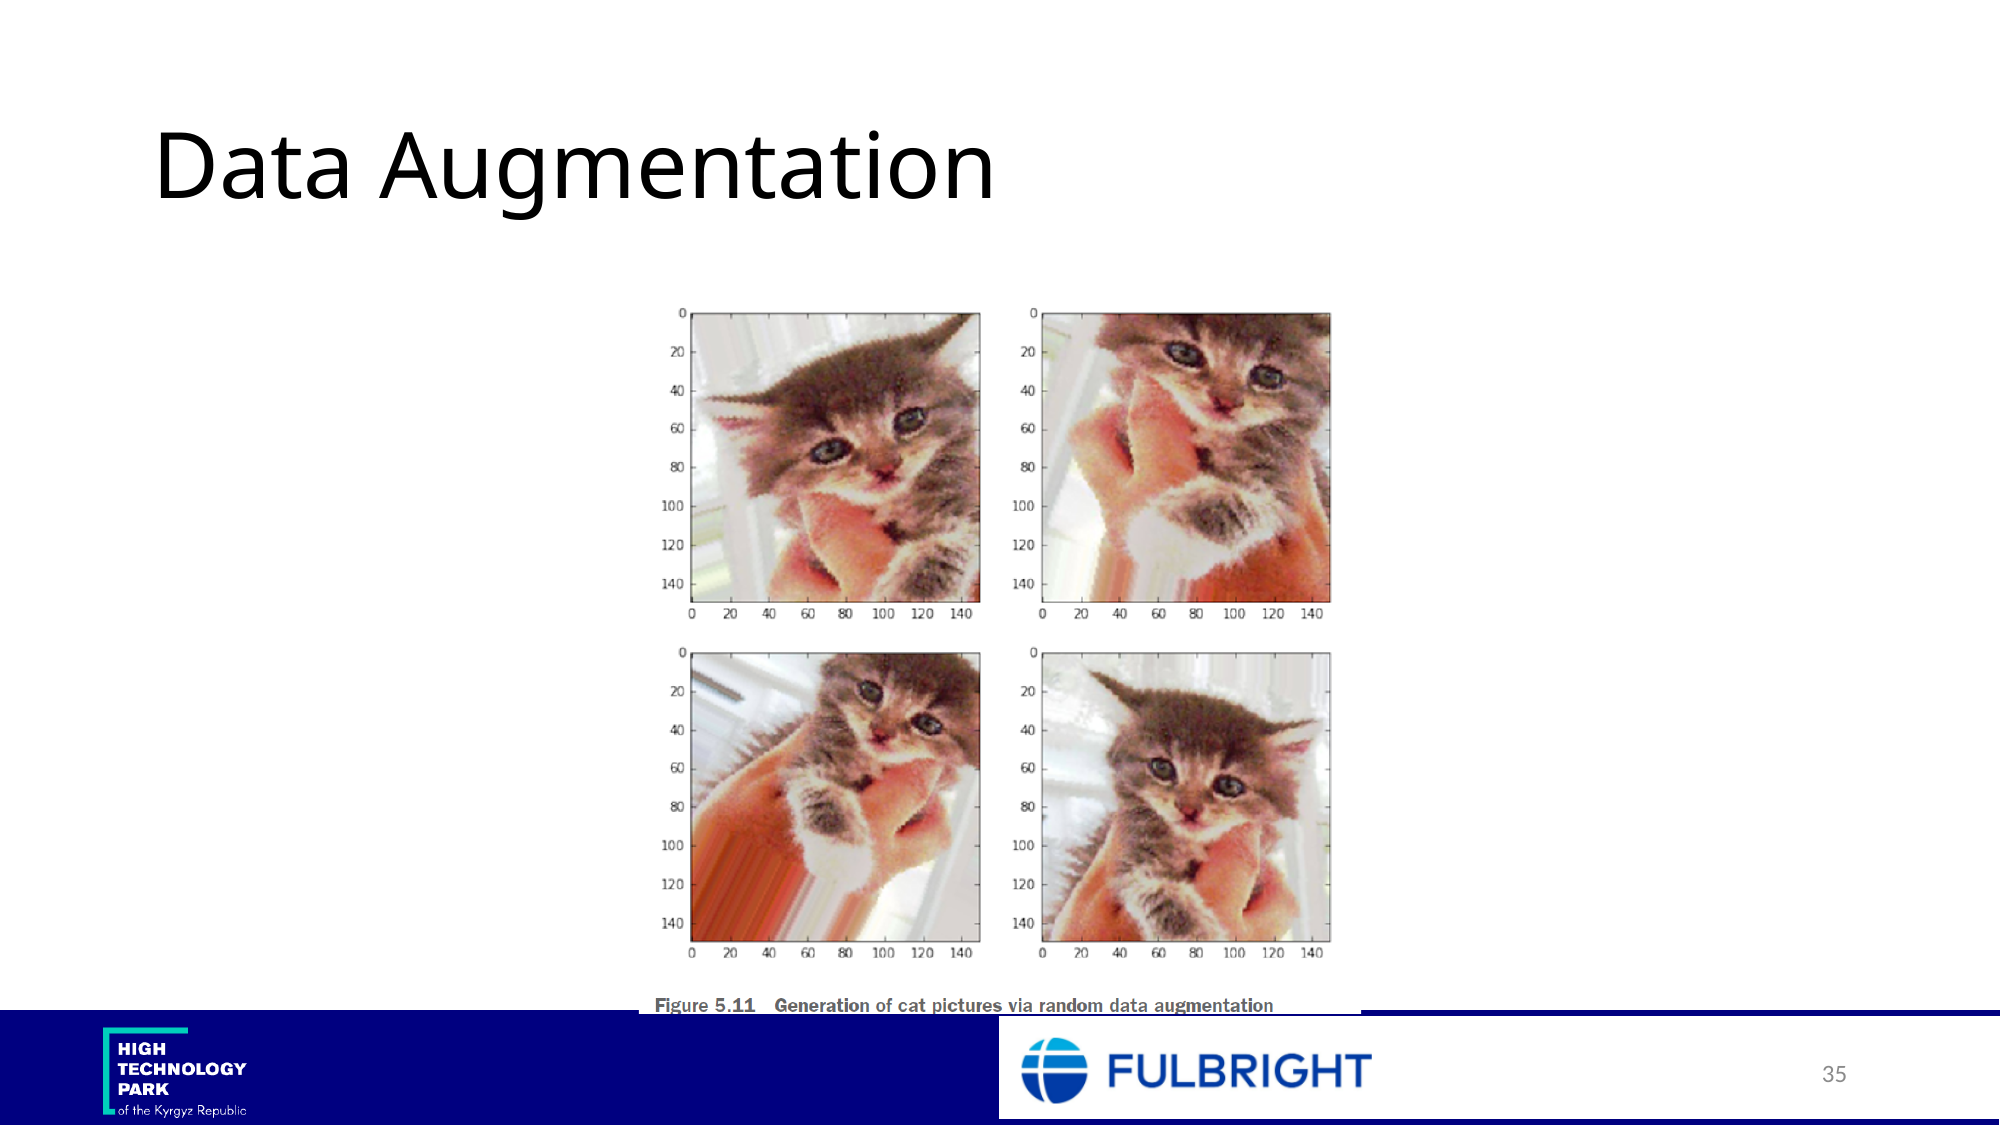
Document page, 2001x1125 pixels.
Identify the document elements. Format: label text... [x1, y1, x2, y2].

title Data Augmentation [137, 59, 1863, 278]
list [638, 299, 1362, 1014]
picture [0, 1016, 1416, 1119]
slide_number 35 [1412, 1042, 1863, 1103]
